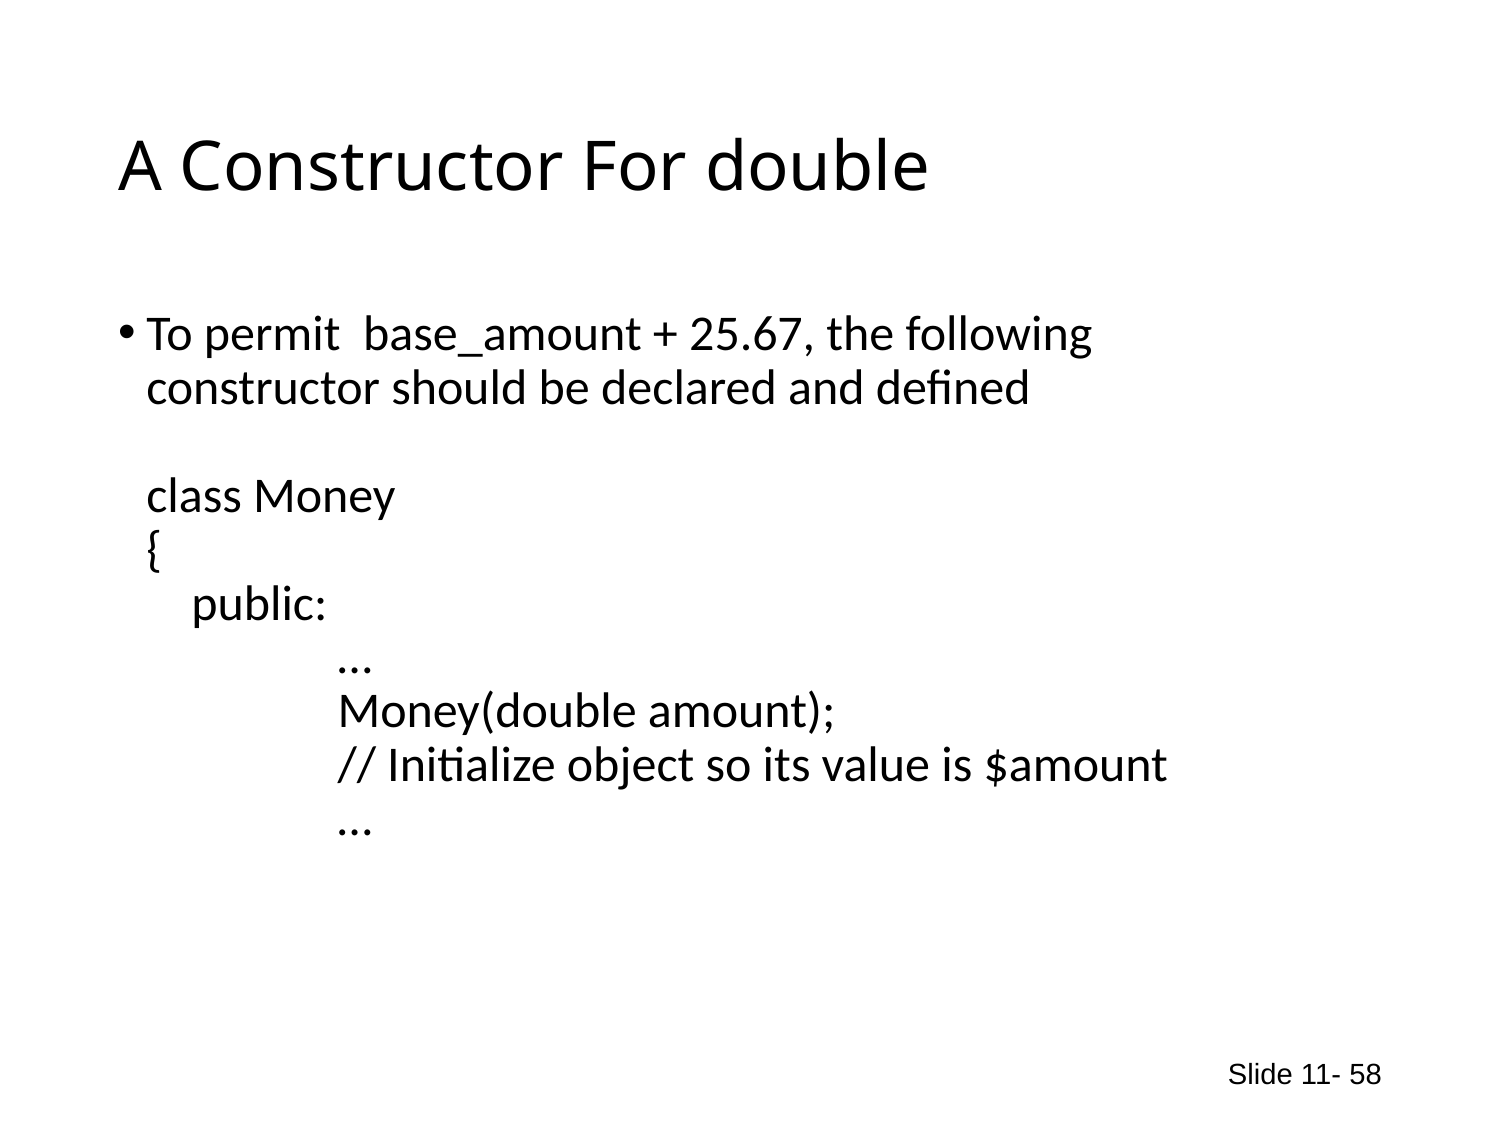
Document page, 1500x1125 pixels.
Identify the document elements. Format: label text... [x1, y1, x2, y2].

title A Constructor For double [103, 59, 1397, 278]
list To permit base_amount + 25.67, the following constructor should be declared and defined class Money { public: … Money(double amount); // Initialize object so its value is $amount … [103, 299, 1397, 888]
slide_number Slide 11- 58 [1059, 1042, 1397, 1103]
